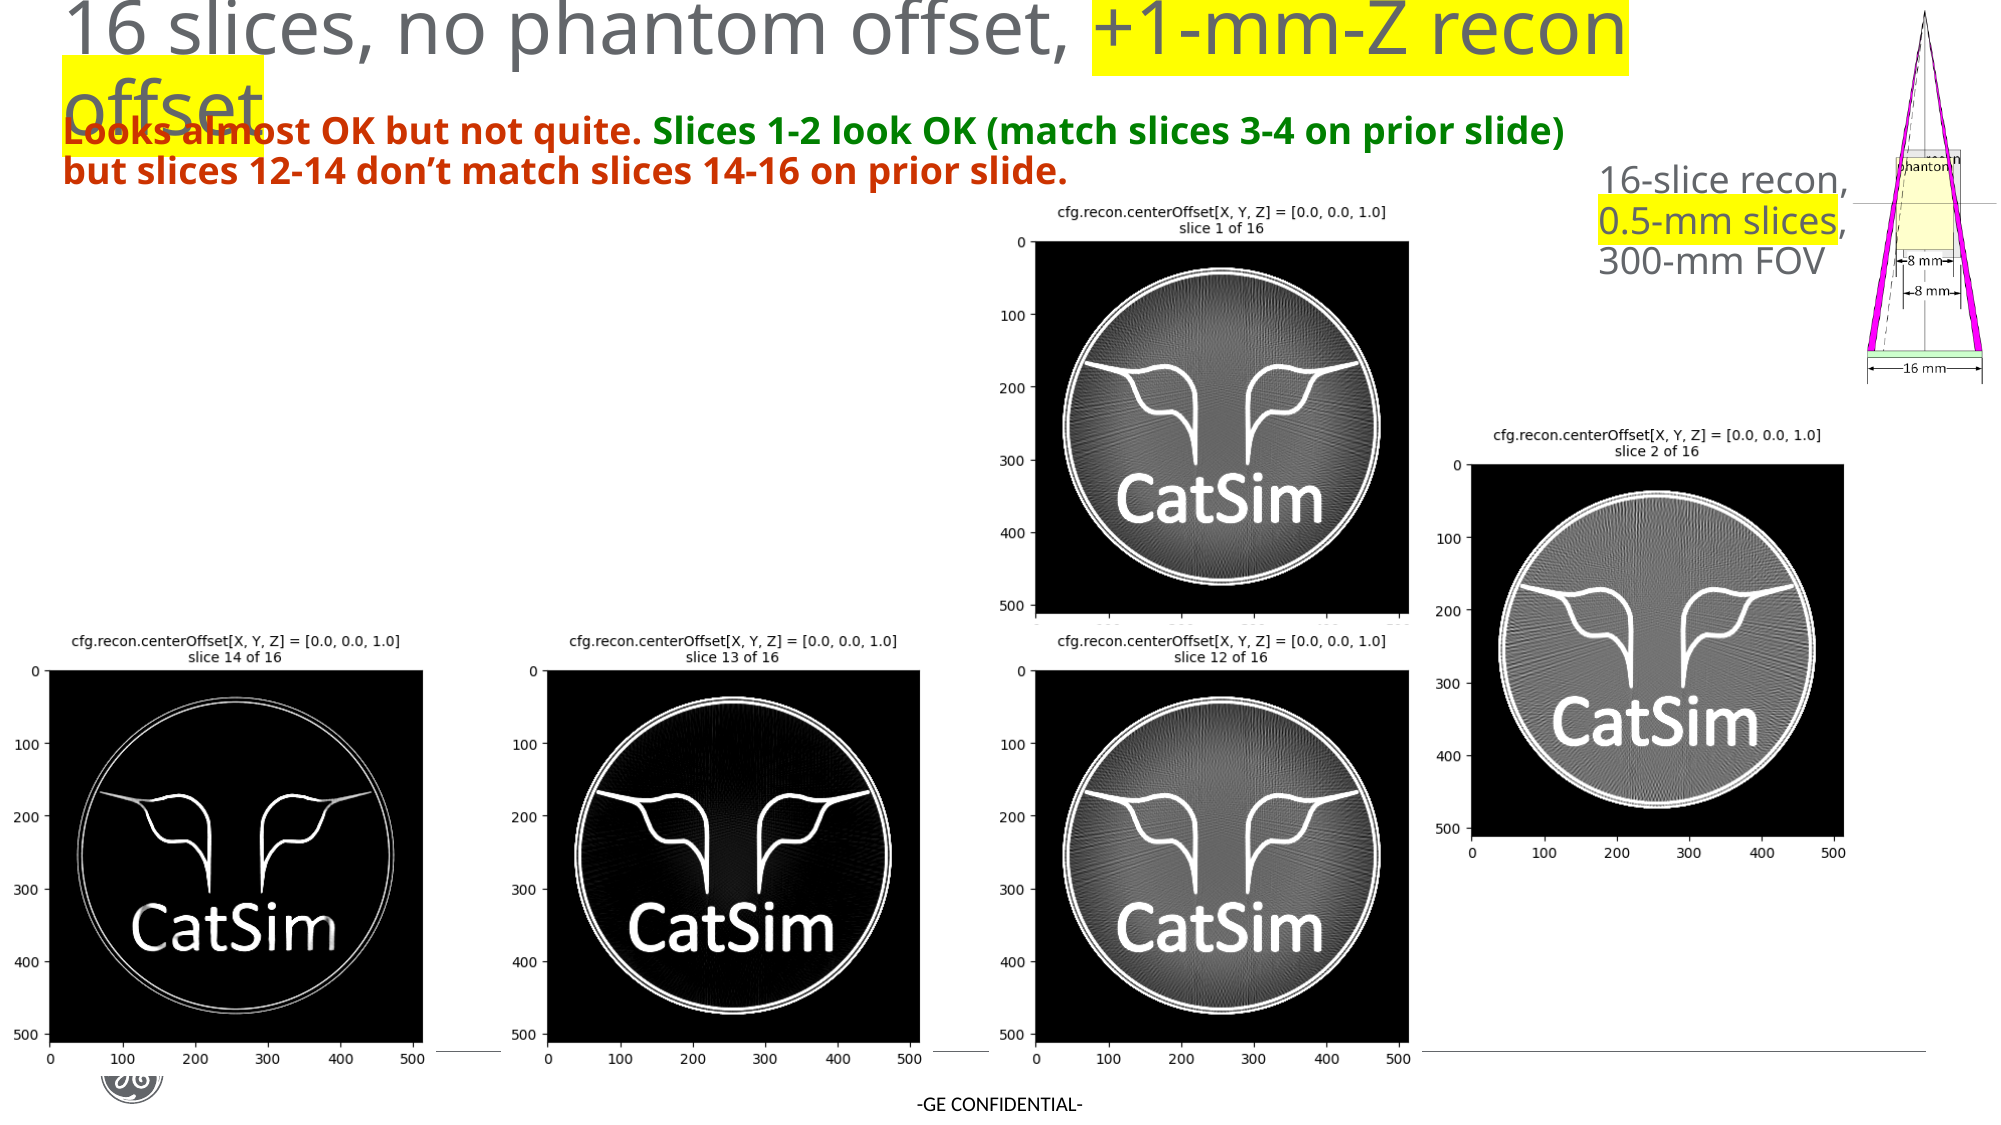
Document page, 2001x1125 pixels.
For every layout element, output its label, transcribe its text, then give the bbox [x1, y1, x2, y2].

picture [988, 196, 1422, 1076]
picture [2, 625, 436, 1077]
picture [1852, 8, 1998, 386]
text_box 16-slice recon, 0.5-mm slices, 300-mm FOV [1598, 197, 1852, 247]
text_box Looks almost OK but not quite. Slices 1-2 look OK (match slices 3-4 on prior slide) but slices 12-14 don’t match slices 14-16 on prior slide. [62, 107, 1708, 198]
picture [500, 625, 934, 1076]
title 16 slices, no phantom offset, +1-mm-Z recon offset [62, 36, 1743, 105]
picture [1424, 419, 1858, 871]
